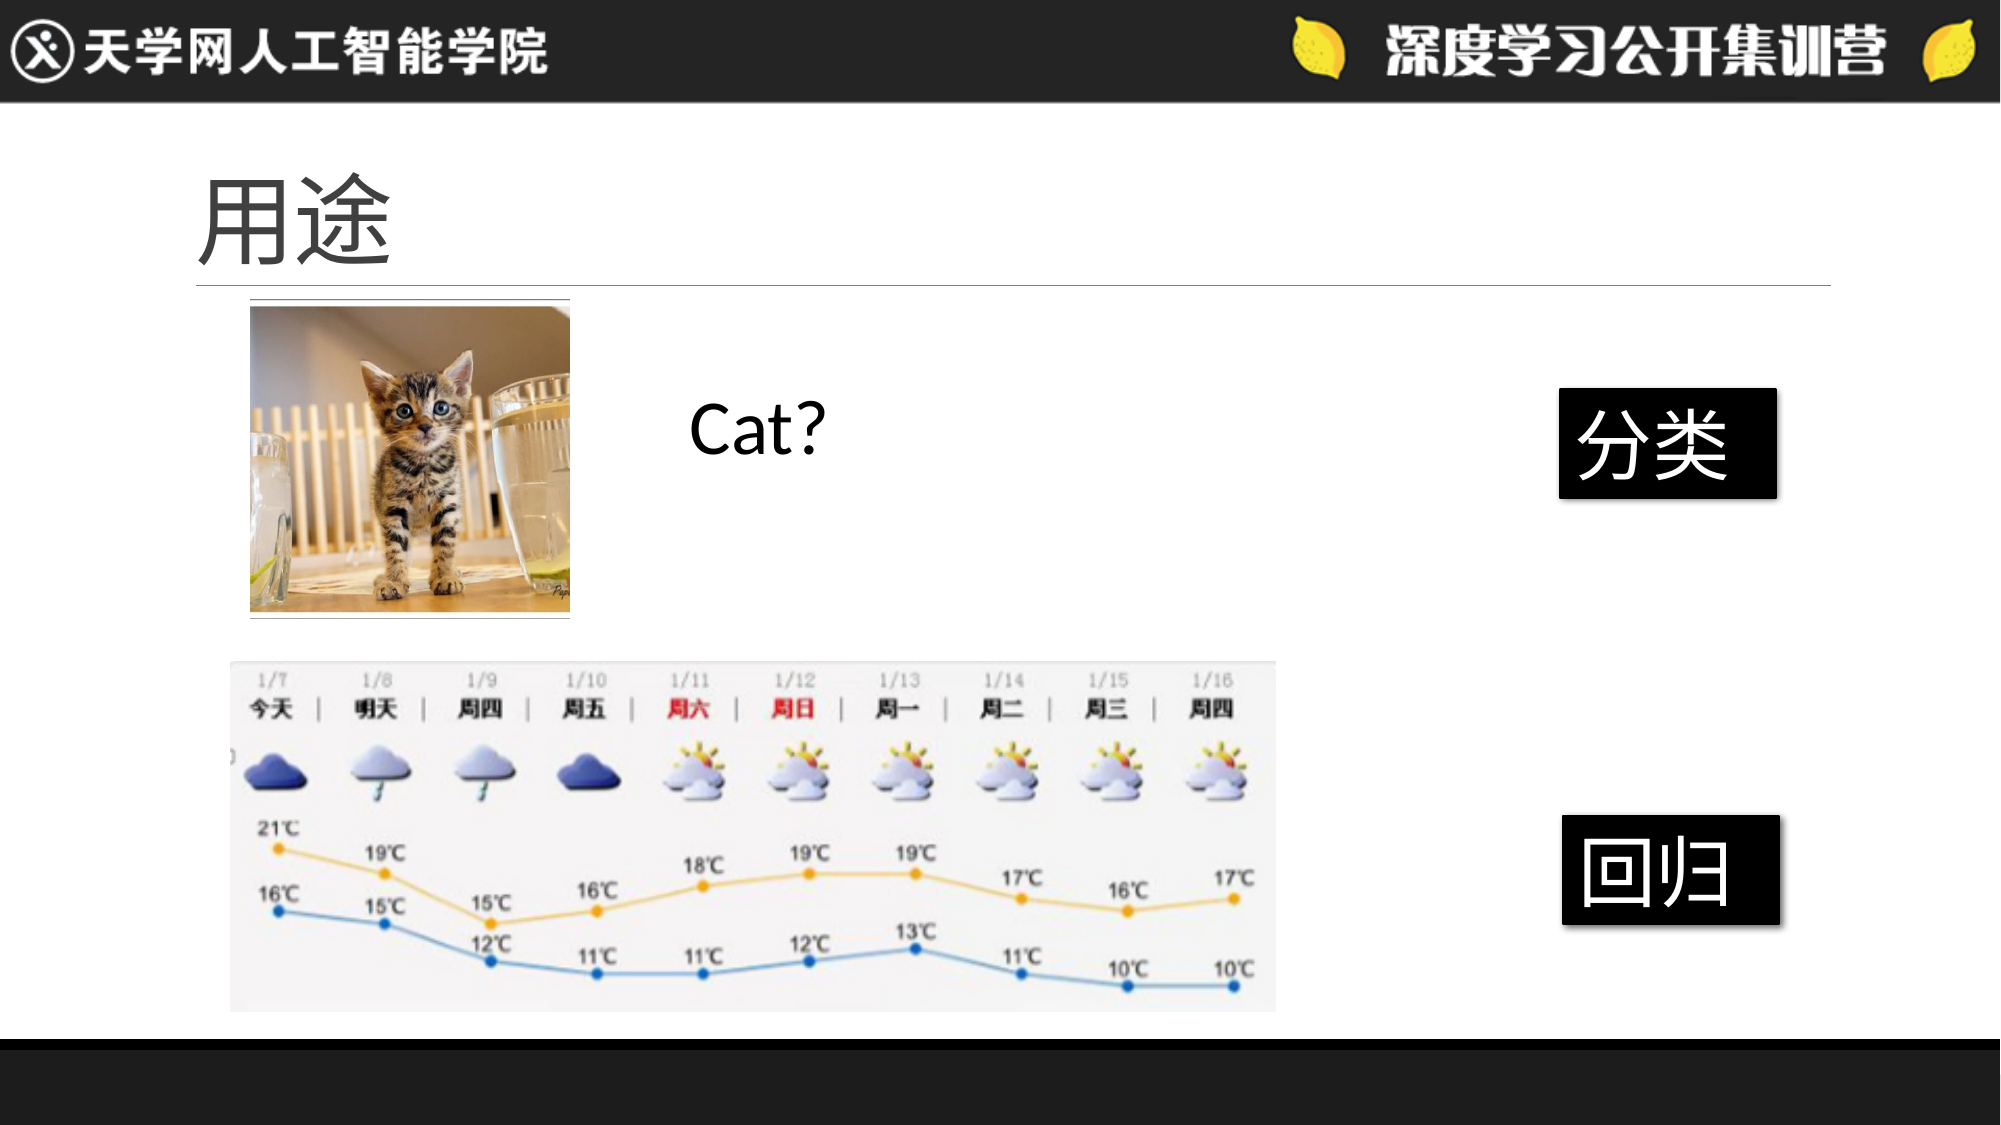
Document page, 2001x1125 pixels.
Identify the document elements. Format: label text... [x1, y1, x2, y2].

text_box Cat? [674, 369, 1095, 478]
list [229, 661, 1277, 1013]
text_box 回归 [1562, 815, 1780, 925]
text_box 分类 [1559, 388, 1777, 499]
title 用途 [180, 47, 1830, 285]
picture [0, 0, 2001, 1125]
